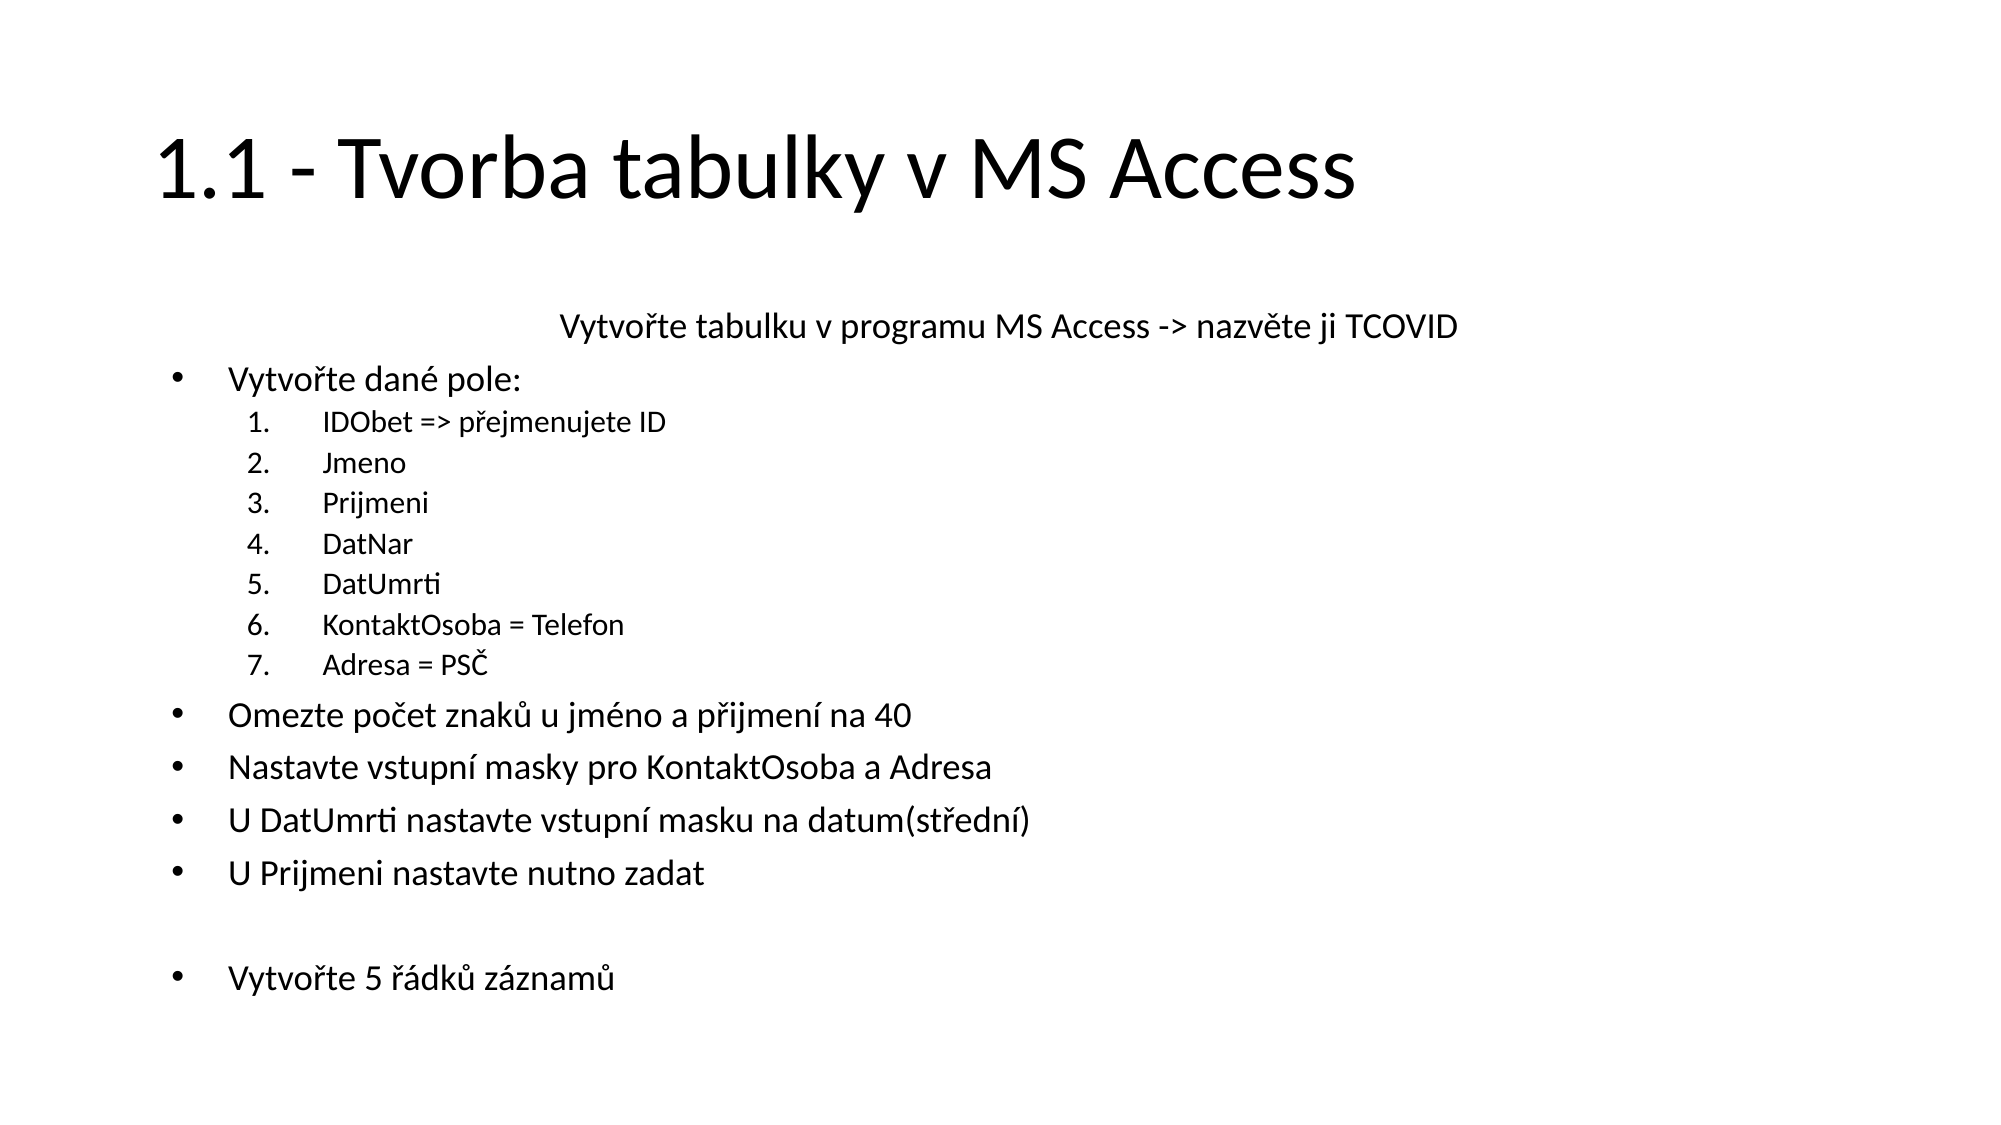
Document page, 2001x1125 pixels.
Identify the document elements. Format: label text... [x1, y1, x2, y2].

title 1.1 - Tvorba tabulky v MS Access [137, 59, 1863, 278]
list Vytvořte tabulku v programu MS Access -> nazvěte ji TCOVID Vytvořte dané pole: IDObet => přejmenujete ID Jmeno Prijmeni DatNar DatUmrti KontaktOsoba = Telefon Adresa = PSČ Omezte počet znaků u jméno a přijmení na 40 Nastavte vstupní masky pro KontaktOsoba a Adresa U DatUmrti nastavte vstupní masku na datum(střední) U Prijmeni nastavte nutno zadat Vytvořte 5 řádků záznamů [137, 299, 1863, 1014]
